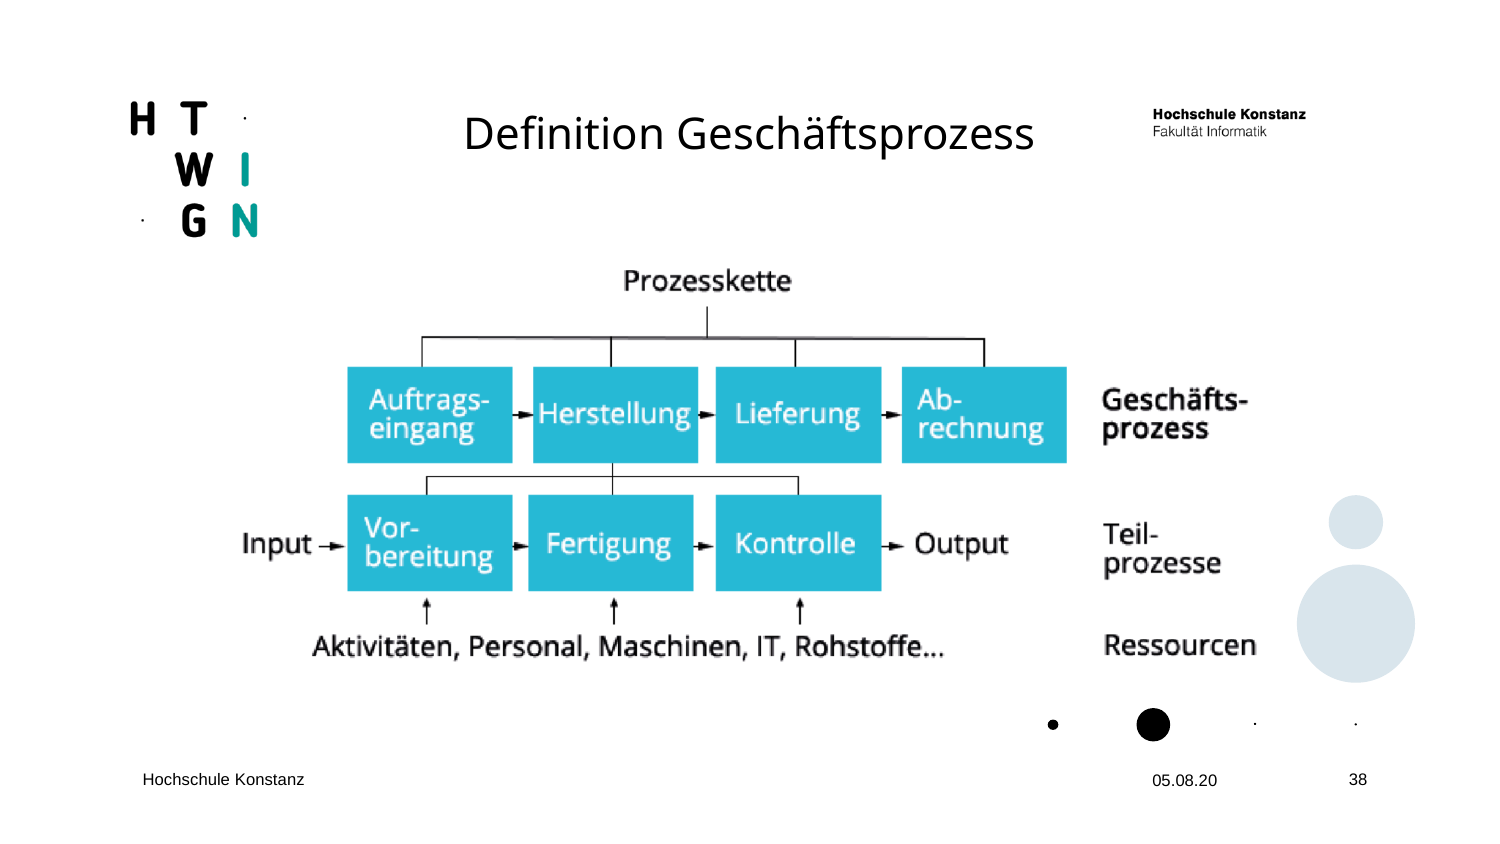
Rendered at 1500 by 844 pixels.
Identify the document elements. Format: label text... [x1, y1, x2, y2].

picture [91, 67, 1462, 683]
list Definition Geschäftsprozess [243, 98, 1257, 169]
